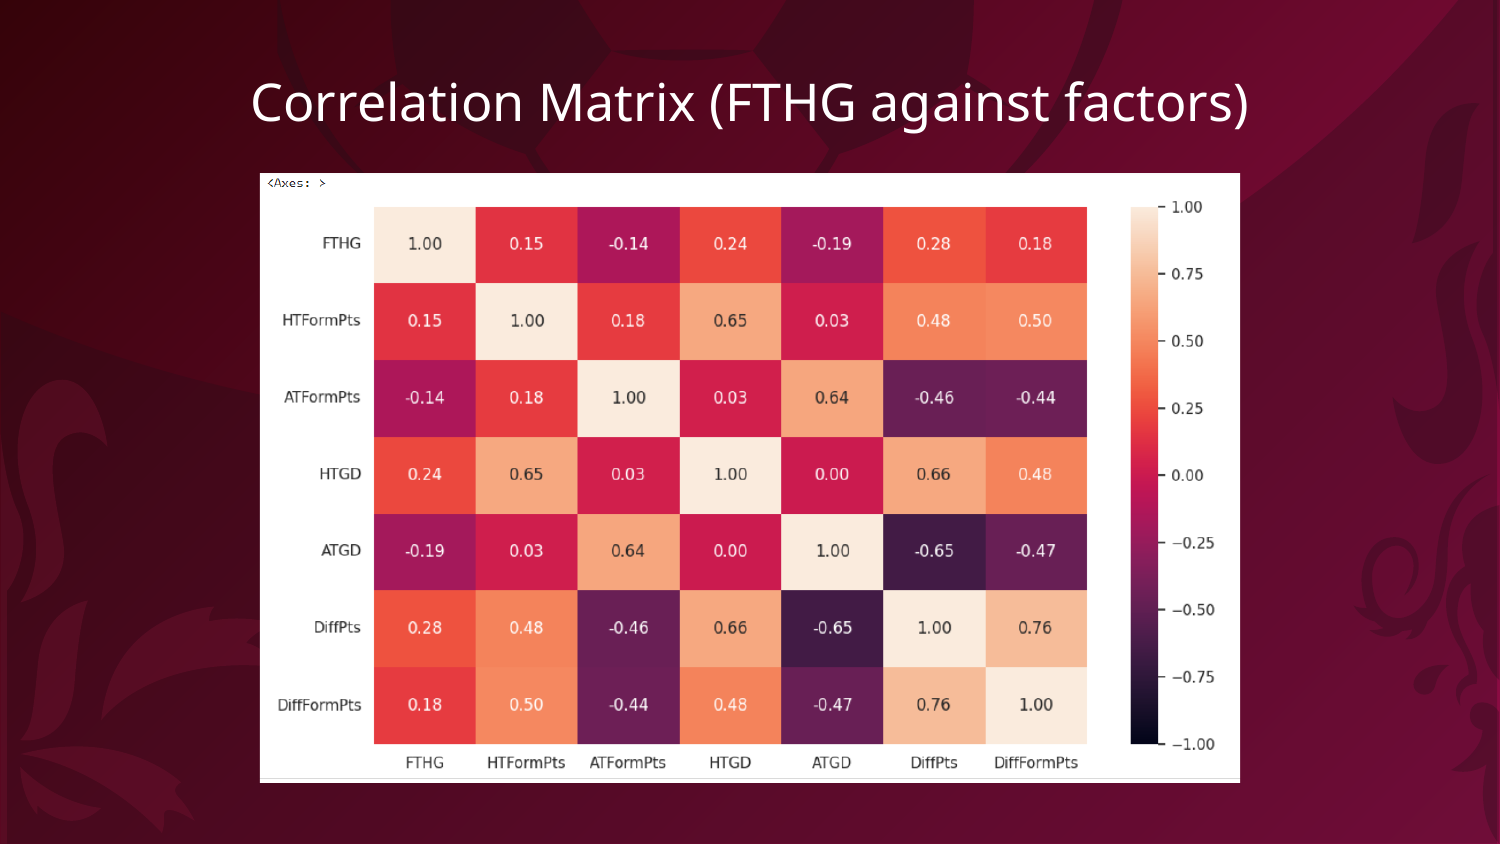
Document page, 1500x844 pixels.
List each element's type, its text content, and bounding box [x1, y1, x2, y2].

title Correlation Matrix (FTHG against factors) [118, 54, 1382, 160]
picture [259, 173, 1241, 783]
